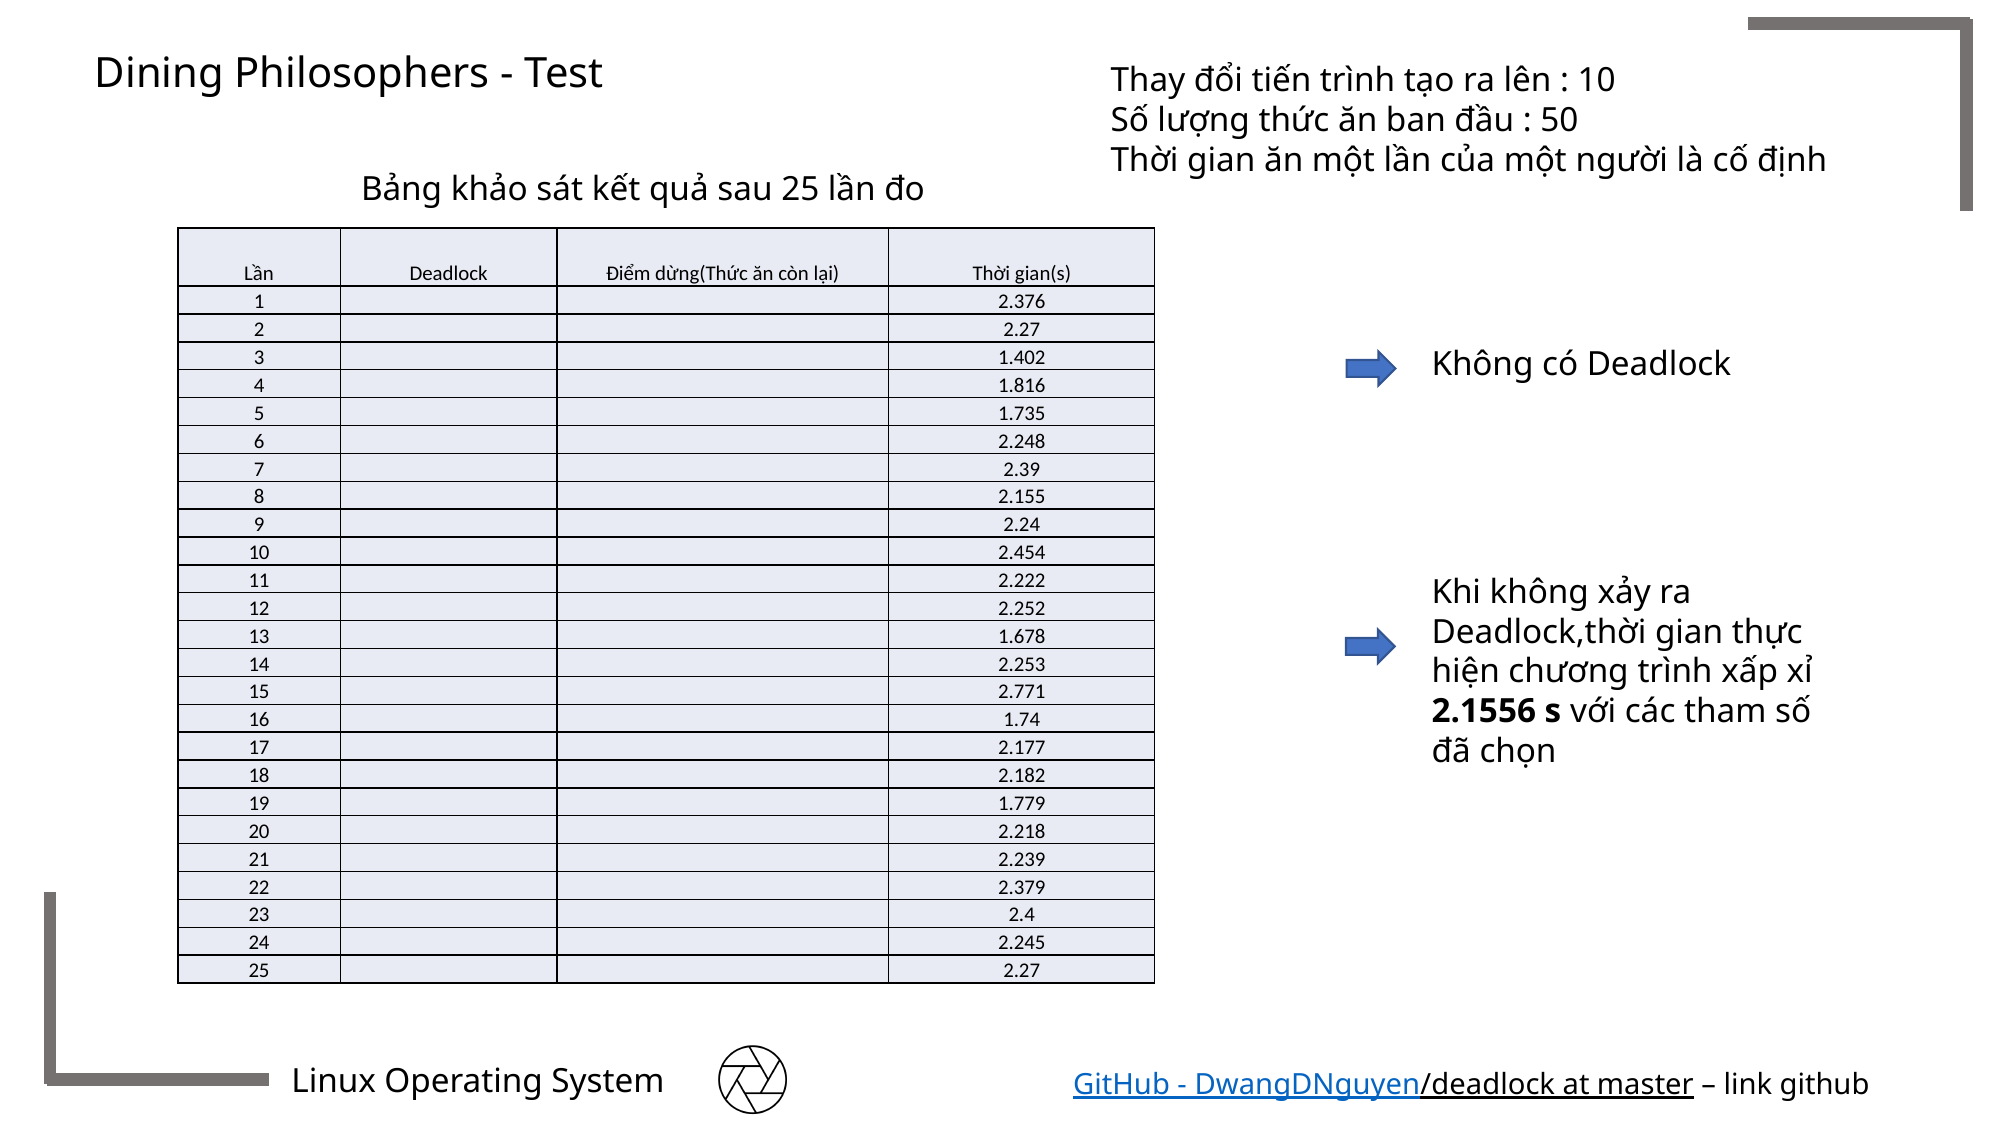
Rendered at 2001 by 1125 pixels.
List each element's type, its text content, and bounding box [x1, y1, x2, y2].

table_cell 24 [269, 928, 340, 954]
table_cell [558, 370, 888, 397]
table_cell [341, 900, 556, 927]
table_cell [558, 287, 888, 313]
table_cell 23 [269, 900, 340, 927]
table_cell [341, 482, 556, 508]
table_cell [558, 816, 888, 843]
table_cell 13 [179, 621, 340, 648]
table_cell [558, 649, 888, 676]
table_cell 2.177 [889, 733, 1154, 759]
table_cell 2.454 [889, 538, 1154, 564]
table_cell [558, 928, 888, 954]
table_cell [558, 426, 888, 453]
table_cell 8 [179, 482, 340, 508]
table_cell 2.182 [889, 761, 1154, 787]
table_cell 1.678 [889, 621, 1154, 648]
table_cell 21 [179, 844, 340, 871]
table_cell 2.379 [889, 872, 1154, 899]
table_cell 18 [179, 761, 340, 787]
table_cell [558, 872, 888, 899]
table_cell 19 [179, 789, 340, 815]
text_box Bảng khảo sát kết quả sau 25 lần đo [346, 159, 1017, 215]
table_cell [341, 287, 556, 313]
table_cell [341, 761, 556, 787]
table_cell 9 [179, 510, 340, 536]
table_cell 12 [179, 593, 340, 620]
table_cell 2.155 [889, 482, 1154, 508]
table_cell 2.24 [889, 510, 1154, 536]
table_cell 2.376 [889, 287, 1154, 313]
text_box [1747, 19, 1970, 211]
table_cell [341, 566, 556, 592]
table_cell [341, 621, 556, 648]
table_cell [558, 398, 888, 425]
table_cell 1 [179, 287, 340, 313]
table_cell 1.402 [889, 343, 1154, 369]
table_header Lần [179, 229, 340, 285]
text_box Khi không xảy ra Deadlock,thời gian thực hiện chương trình xấp xỉ 2.1556 s với các tham số đã chọn [1416, 562, 1859, 777]
table_cell 2.245 [889, 928, 1154, 954]
table_cell [558, 343, 888, 369]
table_cell [558, 315, 888, 341]
table_cell [341, 649, 556, 676]
text_box Dining Philosophers - Test [80, 37, 739, 103]
table_cell [558, 482, 888, 508]
table_cell 2.222 [889, 566, 1154, 592]
text_box [1345, 349, 1397, 388]
table_cell 10 [179, 538, 340, 564]
table_cell [341, 370, 556, 397]
table_cell [341, 398, 556, 425]
table_cell [558, 956, 888, 982]
table_cell [558, 677, 888, 704]
table_cell [341, 454, 556, 481]
table_cell 25 [269, 956, 340, 982]
table_cell 2.253 [889, 649, 1154, 676]
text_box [46, 892, 269, 1084]
picture [709, 1036, 796, 1123]
text_box Thay đổi tiến trình tạo ra lên : 10 Số lượng thức ăn ban đầu : 50 Thời gian ăn một lần của một người là cố định [1095, 50, 1747, 186]
table_cell [558, 510, 888, 536]
table_cell [341, 315, 556, 341]
table_cell 14 [179, 649, 340, 676]
table_cell [558, 900, 888, 927]
table_cell 20 [179, 816, 340, 843]
table_cell [558, 538, 888, 564]
table_cell 5 [179, 398, 340, 425]
table_cell [558, 566, 888, 592]
table_cell [558, 844, 888, 871]
table_cell [558, 593, 888, 620]
text_box Linux Operating System [276, 1051, 709, 1107]
text_box Không có Deadlock [1416, 335, 1859, 390]
table_cell 17 [179, 733, 340, 759]
table_cell [558, 621, 888, 648]
table_cell [341, 343, 556, 369]
table_cell [341, 956, 556, 982]
text_box Linux Operating System [796, 1051, 1281, 1107]
table_cell 1.735 [889, 398, 1154, 425]
table_cell 16 [179, 705, 340, 731]
table_cell 2.771 [889, 677, 1154, 704]
table_cell [341, 789, 556, 815]
table_cell [341, 872, 556, 899]
table_header Thời gian(s) [889, 229, 1154, 285]
table_cell 2.218 [889, 816, 1154, 843]
text_box [1344, 627, 1397, 666]
table_cell [558, 733, 888, 759]
table_cell 1.779 [889, 789, 1154, 815]
table_cell [558, 705, 888, 731]
table_cell 3 [179, 343, 340, 369]
table_header Điểm dừng(Thức ăn còn lại) [558, 229, 888, 285]
table_cell 2.248 [889, 426, 1154, 453]
text_box GitHub - DwangDNguyen/deadlock at master – link github [1058, 1057, 2000, 1113]
table_cell [341, 510, 556, 536]
table_cell 7 [179, 454, 340, 481]
table_cell 2.239 [889, 844, 1154, 871]
table_cell 11 [179, 566, 340, 592]
table_cell [341, 677, 556, 704]
table_cell [341, 426, 556, 453]
table_header Deadlock [341, 229, 556, 285]
table_cell 1.816 [889, 370, 1154, 397]
table_cell 2.27 [889, 315, 1154, 341]
table_cell [341, 705, 556, 731]
table_cell 2.4 [889, 900, 1154, 927]
table_cell 15 [179, 677, 340, 704]
table_cell 1.74 [889, 705, 1154, 731]
table_cell [341, 538, 556, 564]
table_cell [341, 928, 556, 954]
table_cell 22 [179, 872, 340, 899]
table_cell [558, 789, 888, 815]
table_cell [341, 733, 556, 759]
table_cell [341, 844, 556, 871]
table_cell 4 [179, 370, 340, 397]
table_cell 2.27 [889, 956, 1154, 982]
table_cell 6 [179, 426, 340, 453]
table_cell 2.252 [889, 593, 1154, 620]
table_cell [558, 454, 888, 481]
table_cell [558, 761, 888, 787]
table_cell [341, 593, 556, 620]
table_cell 2 [179, 315, 340, 341]
table_cell 2.39 [889, 454, 1154, 481]
table_cell [341, 816, 556, 843]
